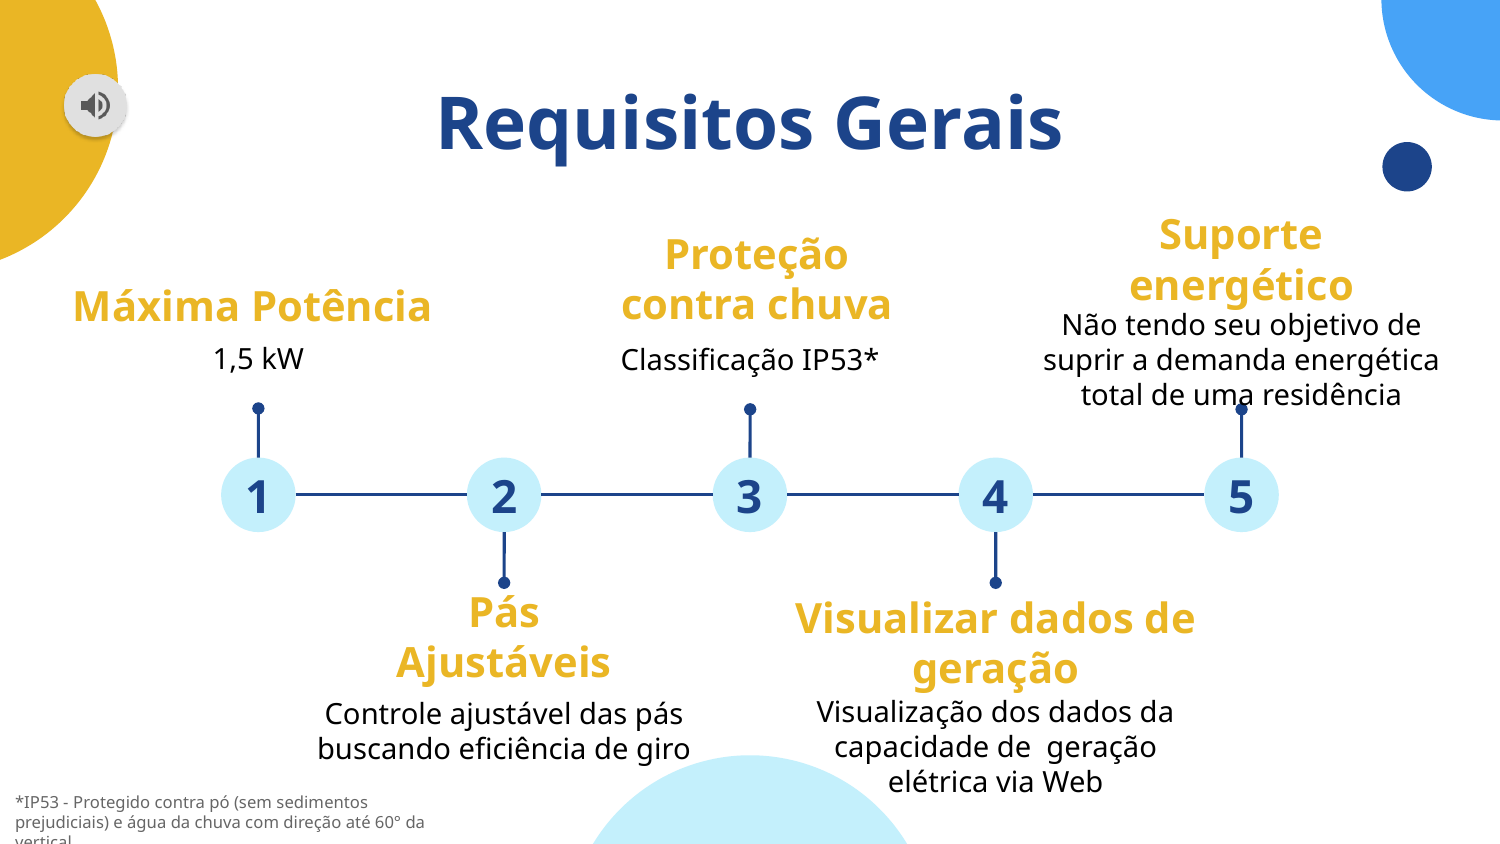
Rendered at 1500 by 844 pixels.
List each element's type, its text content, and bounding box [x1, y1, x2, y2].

text_box 2 [475, 473, 533, 516]
text_box Máxima Potência [53, 261, 463, 349]
text_box 3 [721, 473, 779, 516]
text_box 4 [967, 473, 1025, 516]
text_box *IP53 - Protegido contra pó (sem sedimentos prejudiciais) e água da chuva com direção até 60° da vertical. [0, 777, 471, 844]
text_box [958, 457, 1033, 532]
text_box 1,5 kW [132, 306, 385, 409]
text_box Suporte energético [1104, 228, 1379, 289]
text_box Visualizar dados de geração [773, 582, 1218, 701]
text_box Controle ajustável das pás buscando eficiência de giro [295, 694, 713, 766]
picture [56, 67, 133, 143]
text_box [221, 457, 296, 533]
text_box [467, 457, 542, 532]
text_box Classificação IP53* [594, 307, 906, 410]
text_box 5 [1212, 473, 1271, 516]
text_box Não tendo seu objetivo de suprir a demanda energética total de uma residência [1027, 307, 1457, 410]
text_box Visualização dos dados da capacidade de geração elétrica via Web [791, 694, 1201, 797]
text_box [712, 457, 788, 533]
title Requisitos Gerais [118, 72, 1382, 167]
text_box 1 [229, 473, 288, 516]
text_box Pás Ajustáveis [363, 582, 645, 690]
text_box Proteção contra chuva [591, 247, 924, 308]
text_box [1204, 457, 1279, 533]
